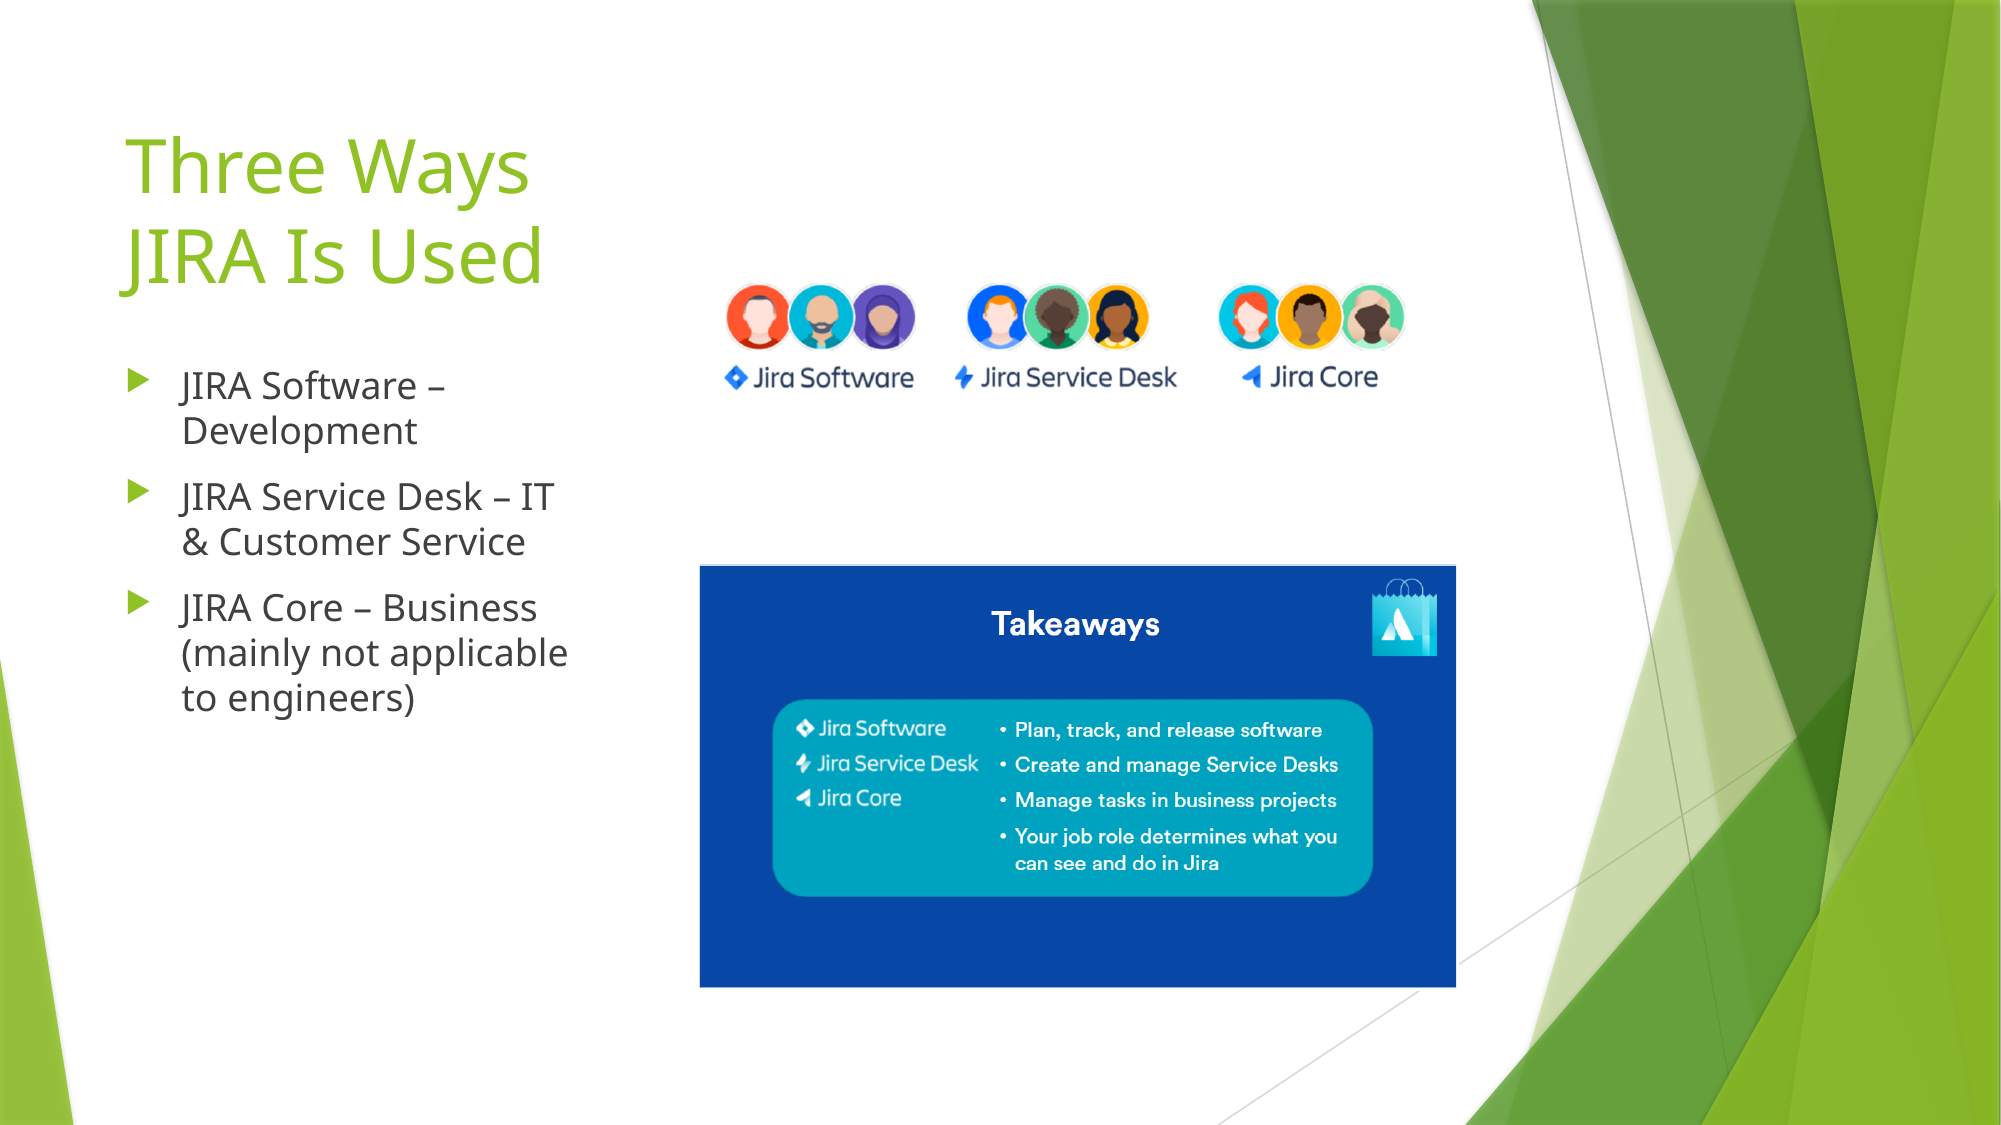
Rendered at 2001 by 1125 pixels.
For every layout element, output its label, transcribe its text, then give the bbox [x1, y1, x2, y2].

title Three Ways JIRA Is Used [110, 99, 592, 317]
picture [631, 136, 1523, 491]
list JIRA Software – Development JIRA Service Desk – IT & Customer Service JIRA Core – Business (mainly not applicable to engineers) [110, 354, 591, 992]
picture [695, 563, 1459, 992]
